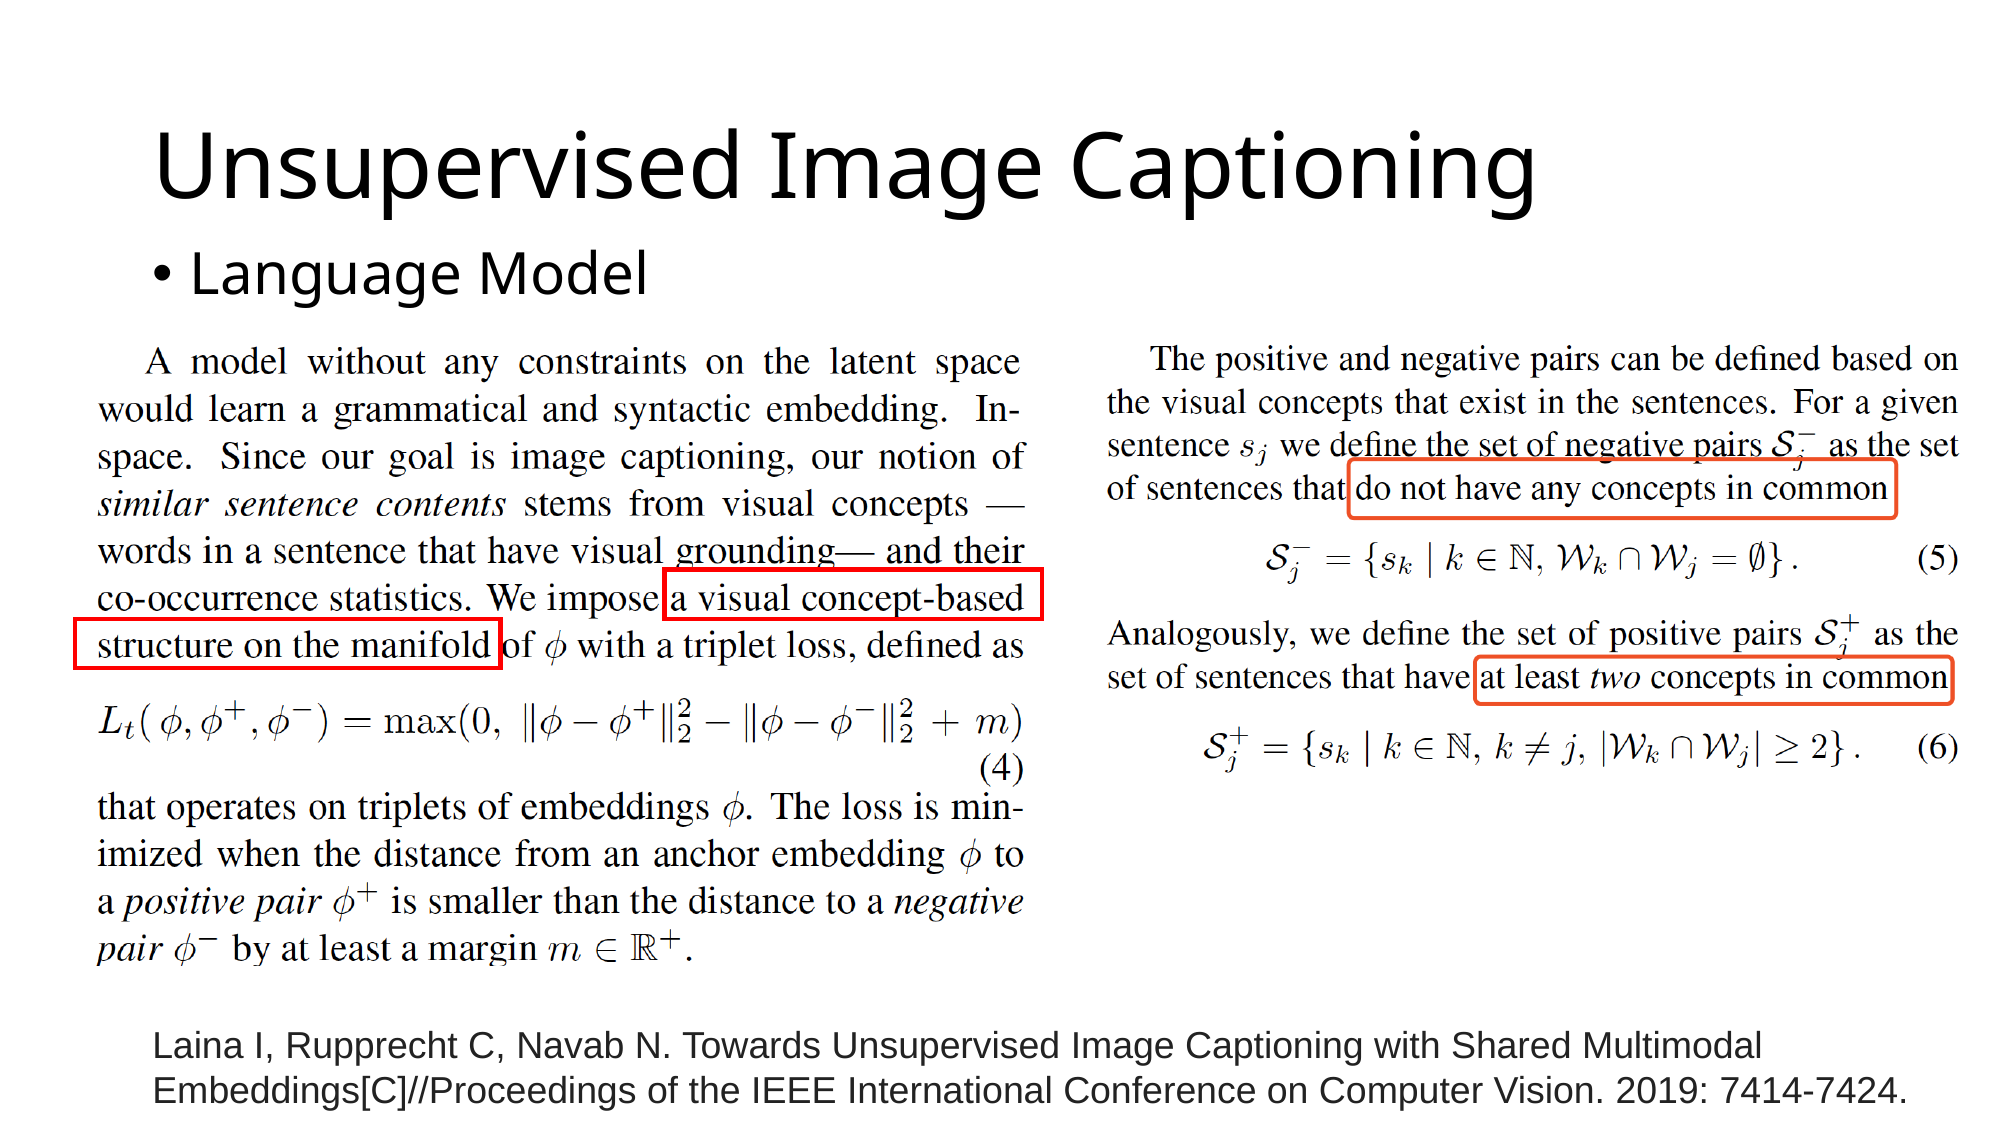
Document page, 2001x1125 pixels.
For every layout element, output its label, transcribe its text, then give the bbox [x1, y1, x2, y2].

text_box Laina I, Rupprecht C, Navab N. Towards Unsupervised Image Captioning with Shared Multimodal Embeddings[C]//Proceedings of the IEEE International Conference on Computer Vision. 2019: 7414-7424. [137, 1013, 1989, 1118]
title Unsupervised Image Captioning [137, 59, 1863, 236]
list Language Model [137, 236, 1863, 951]
picture [69, 338, 1056, 966]
picture [1085, 340, 1974, 789]
